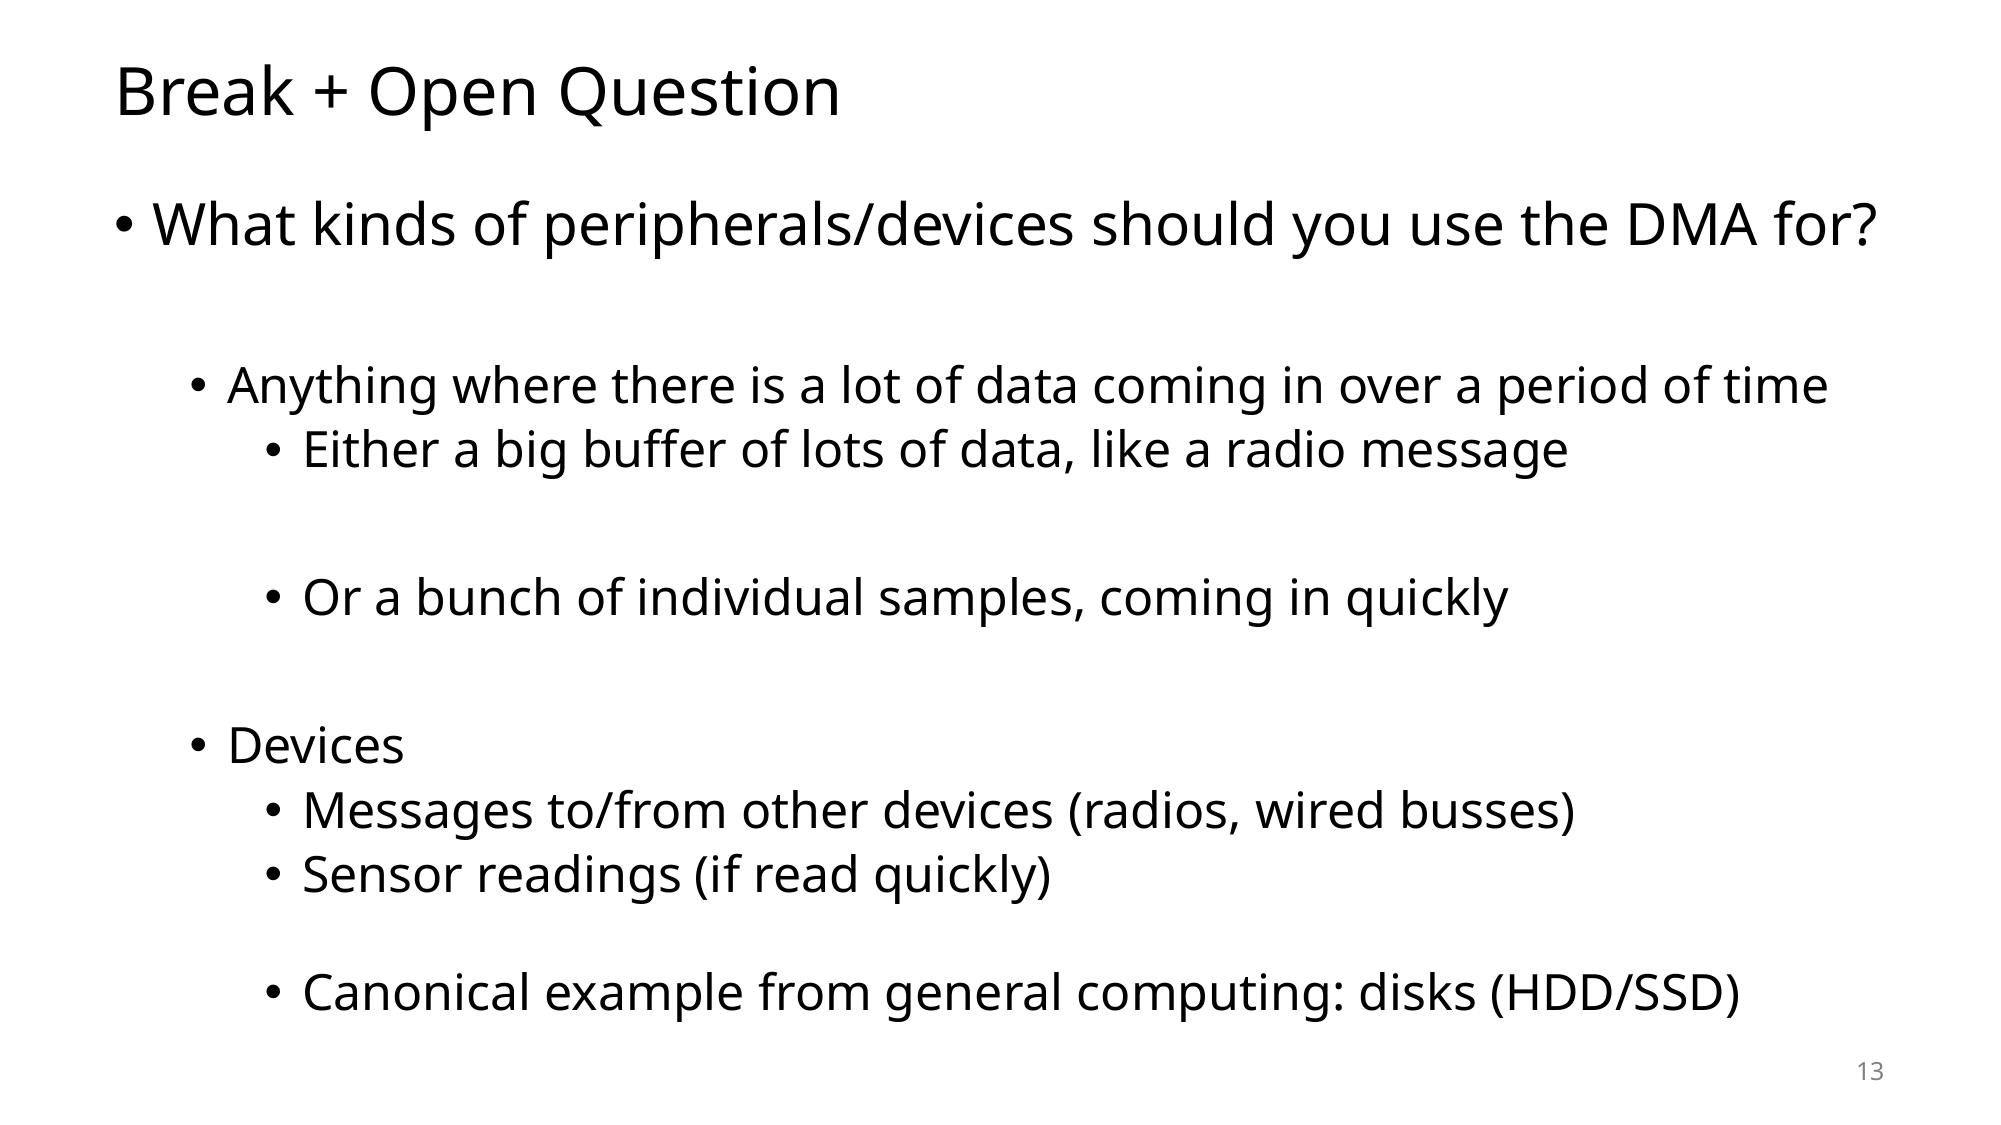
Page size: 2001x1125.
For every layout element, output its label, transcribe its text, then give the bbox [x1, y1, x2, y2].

title Break + Open Question [99, 37, 1900, 150]
slide_number 13 [1749, 1042, 1900, 1103]
list What kinds of peripherals/devices should you use the DMA for? Anything where there is a lot of data coming in over a period of time Either a big buffer of lots of data, like a radio message Or a bunch of individual samples, coming in quickly Devices Messages to/from other devices (radios, wired busses) Sensor readings (if read quickly) Canonical example from general computing: disks (HDD/SSD) [99, 187, 1900, 1013]
